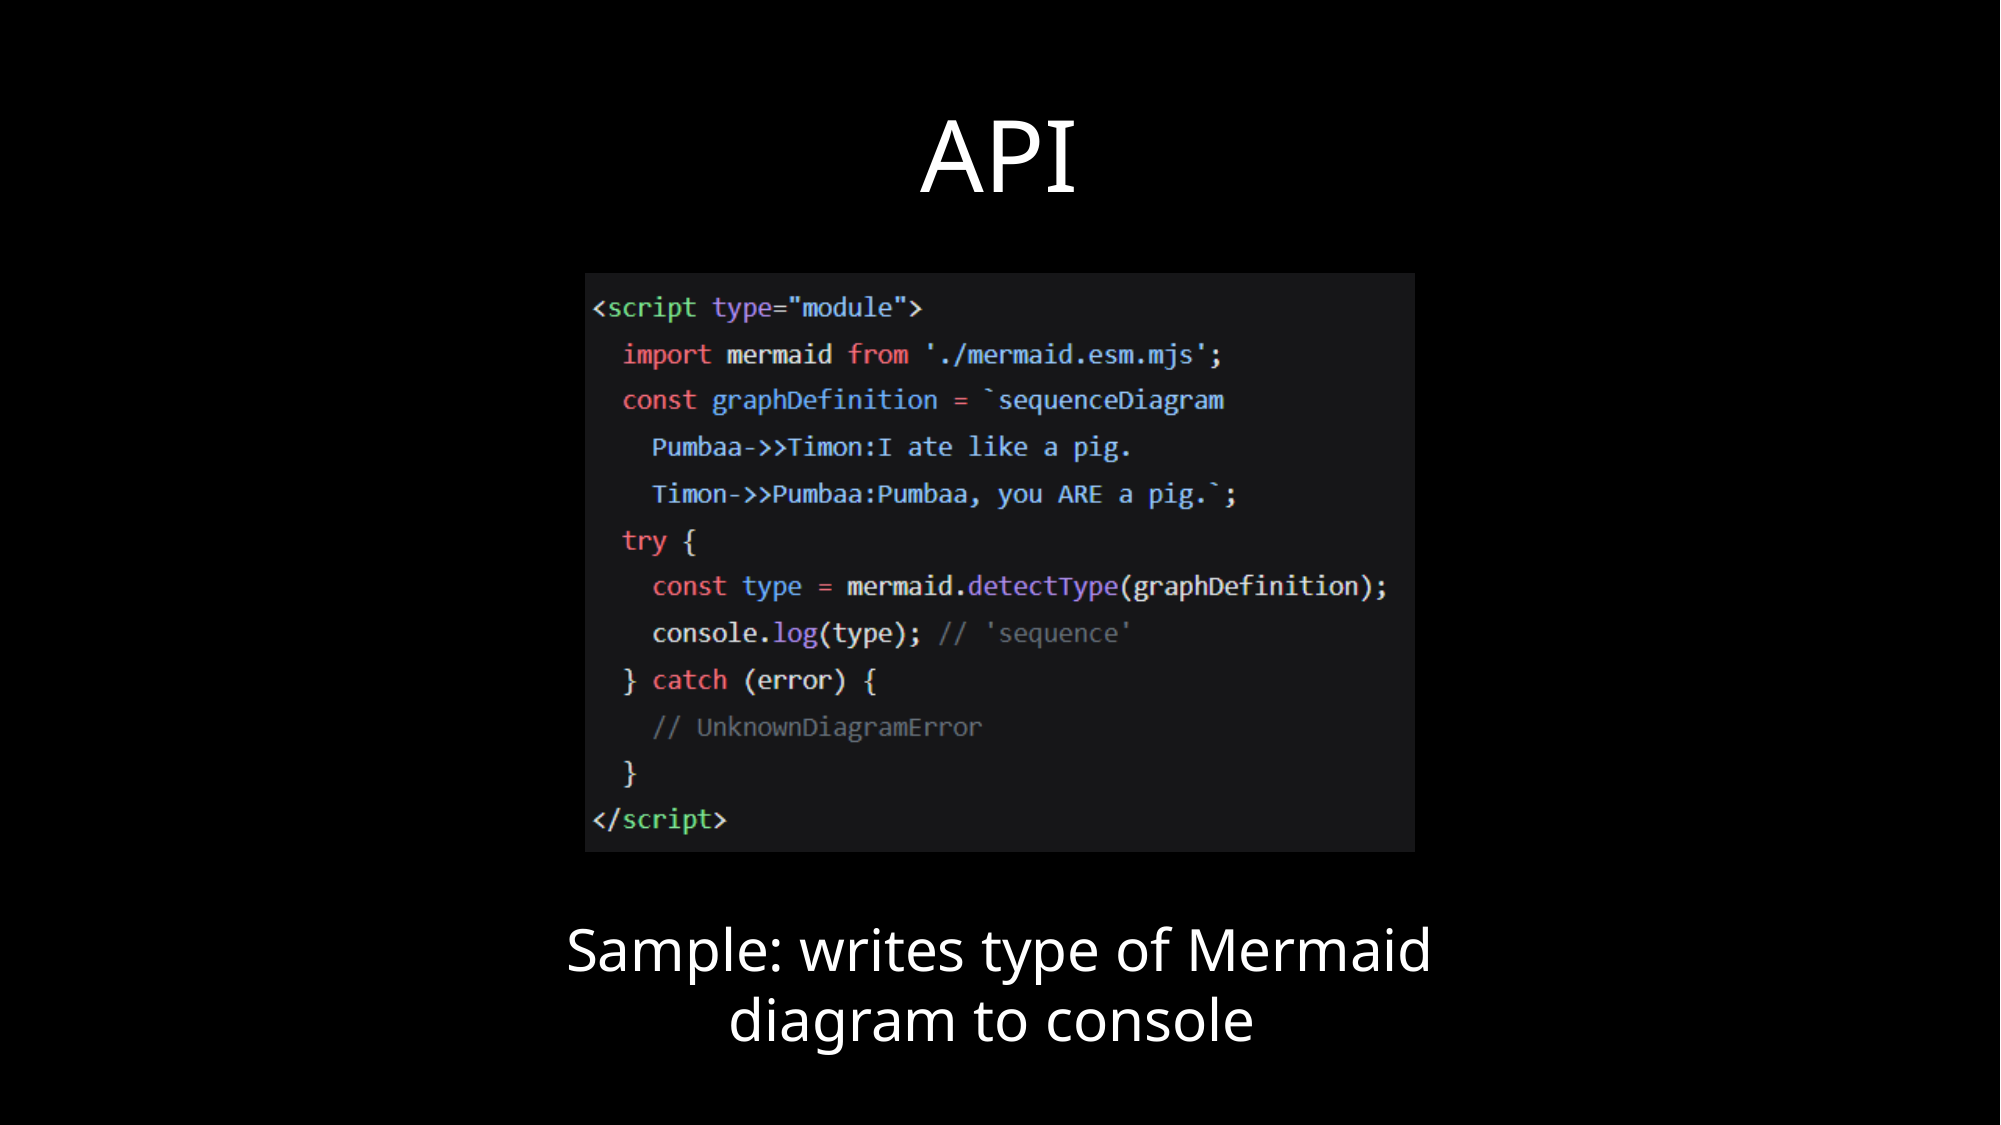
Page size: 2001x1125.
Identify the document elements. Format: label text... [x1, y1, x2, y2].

title API [288, 75, 1712, 220]
picture [584, 273, 1416, 852]
text_box Sample: writes type of Mermaid diagram to console [486, 905, 1514, 1060]
